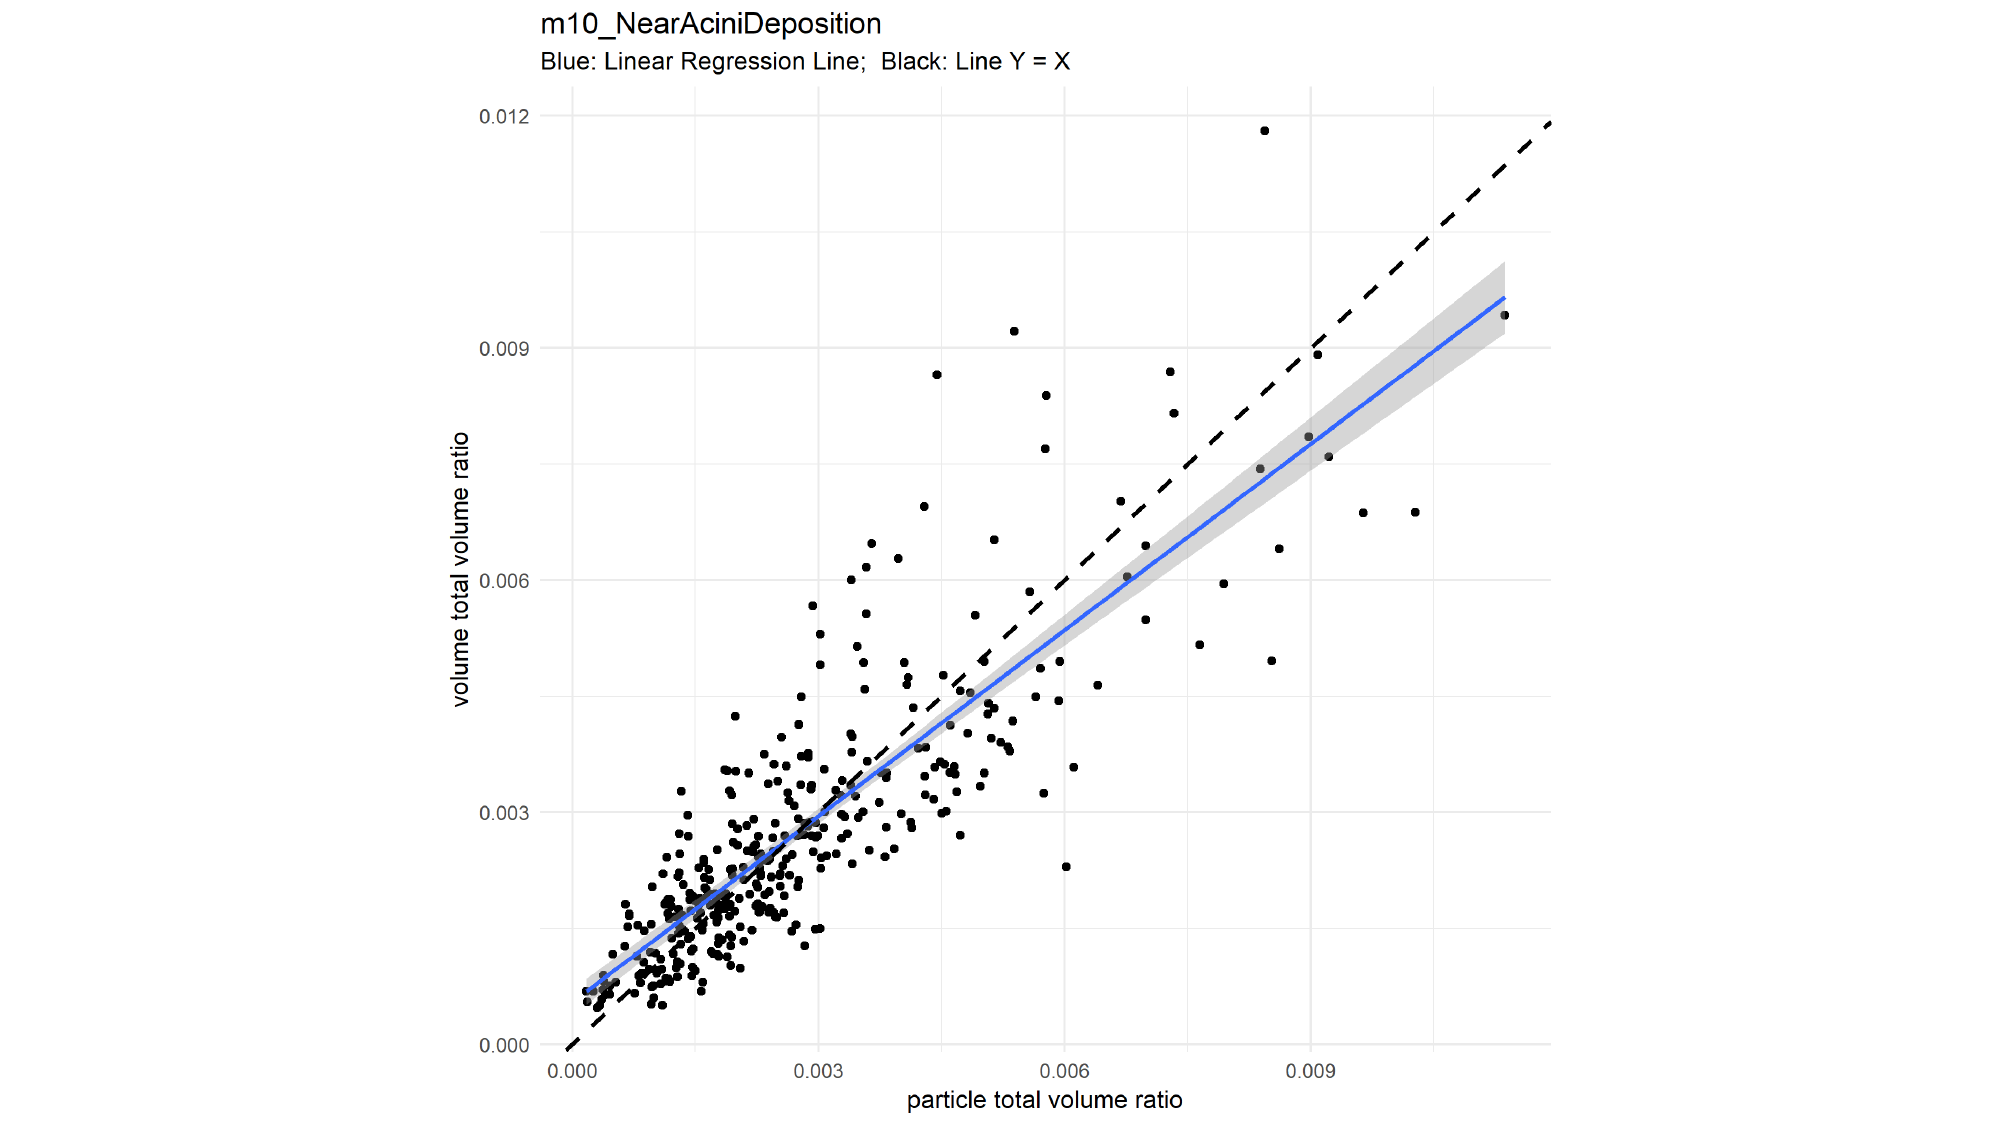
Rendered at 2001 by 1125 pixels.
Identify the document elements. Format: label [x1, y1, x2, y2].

picture [437, 0, 1563, 1125]
